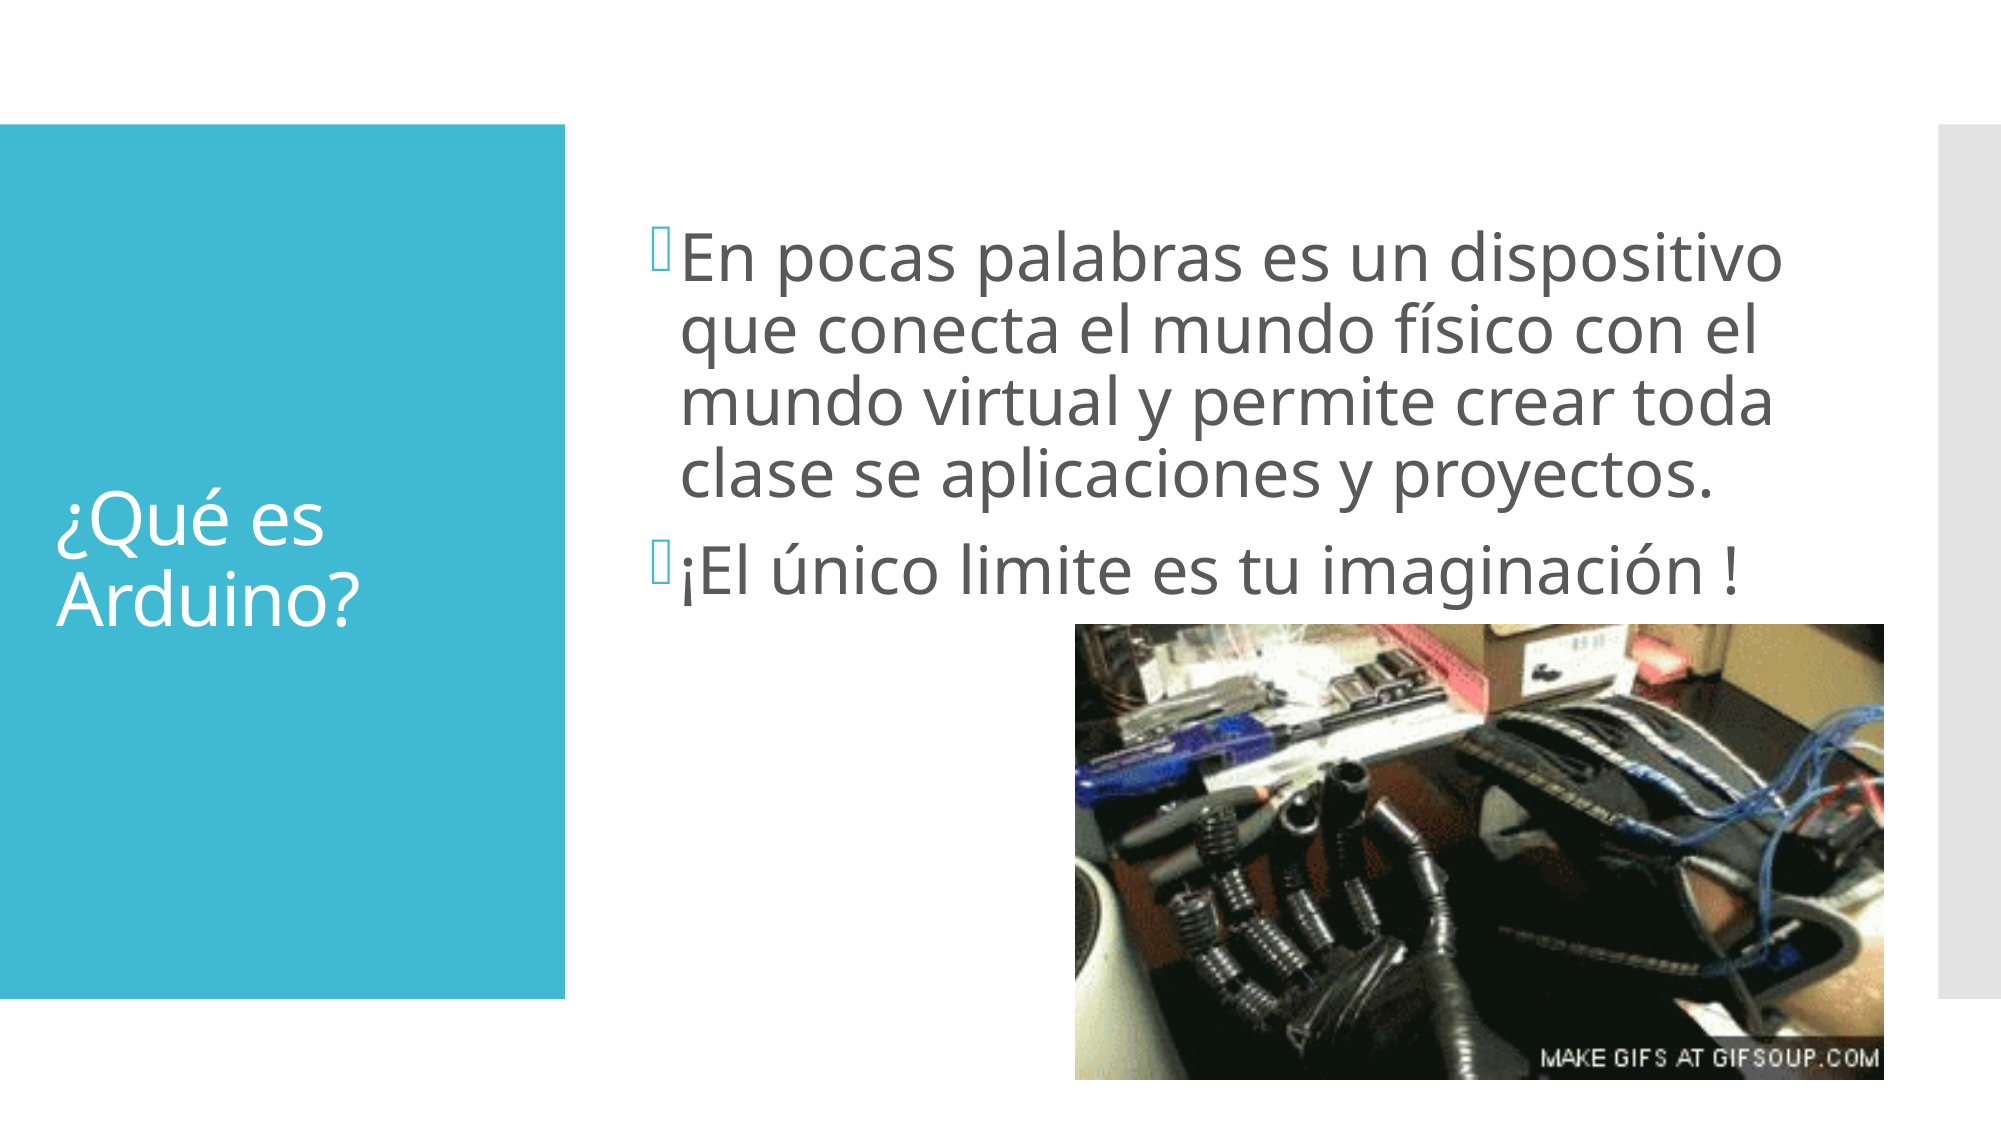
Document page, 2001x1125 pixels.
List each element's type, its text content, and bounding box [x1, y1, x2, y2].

picture [1075, 624, 1884, 1080]
title ¿Qué es Arduino? [41, 184, 525, 940]
list En pocas palabras es un dispositivo que conecta el mundo físico con el mundo virtual y permite crear toda clase se aplicaciones y proyectos. ¡El único limite es tu imaginación ! [634, 141, 1835, 982]
